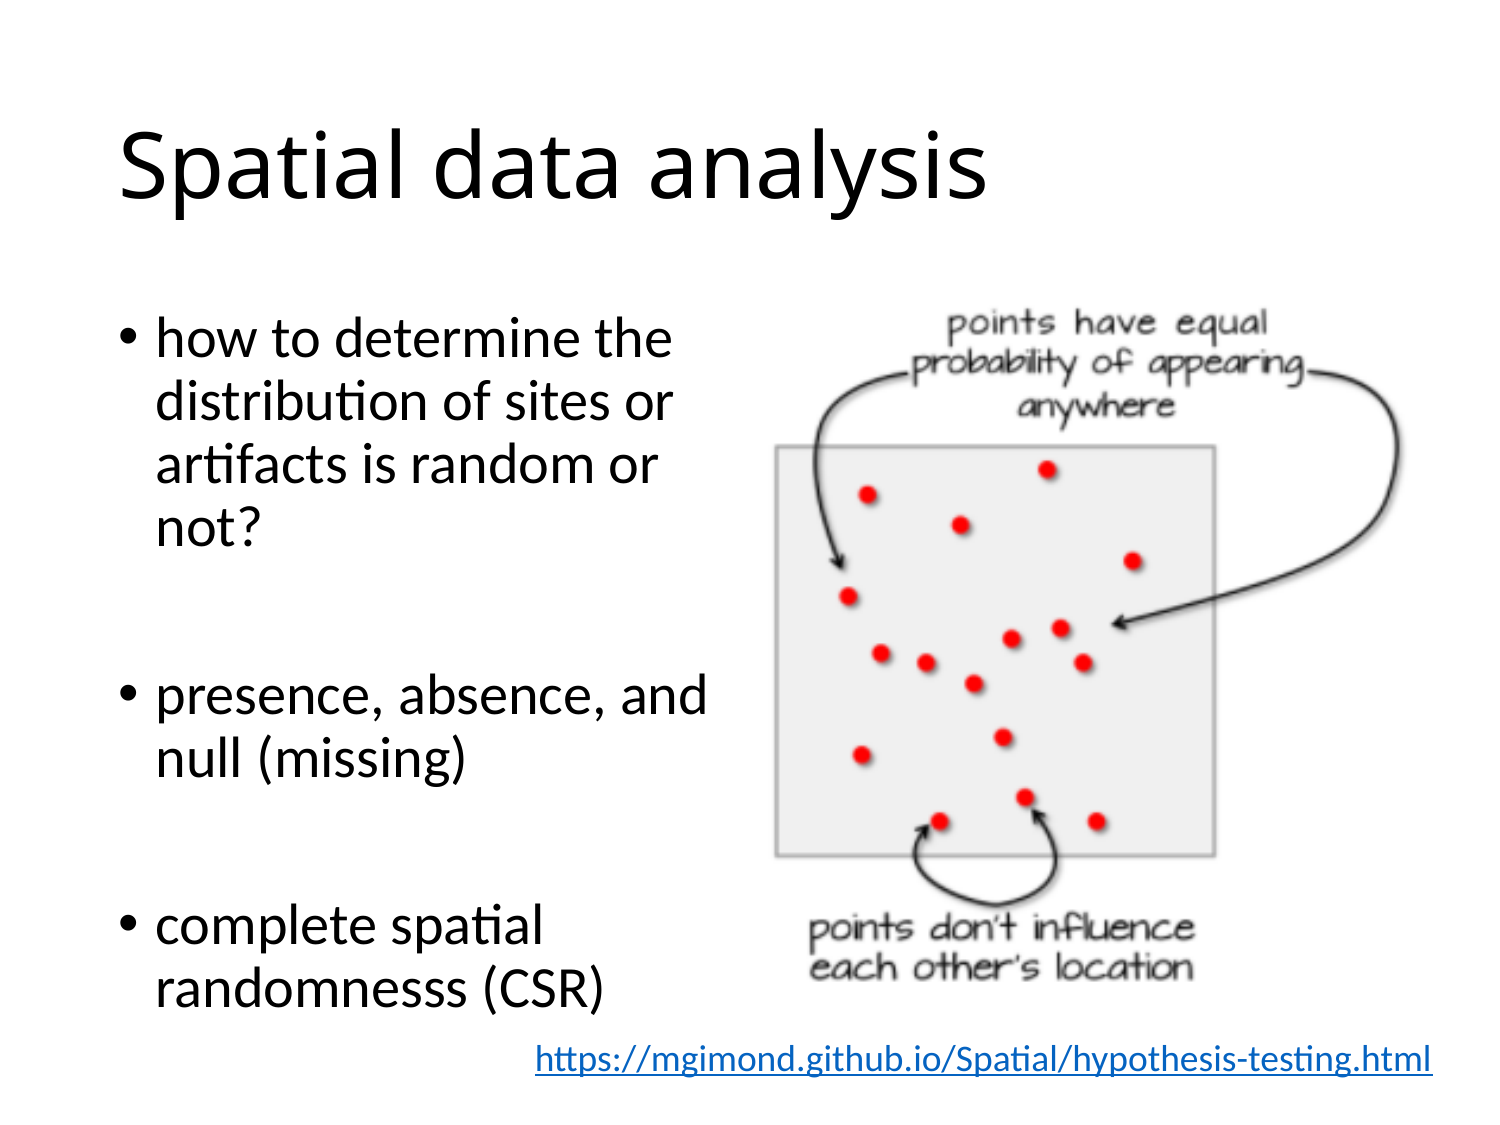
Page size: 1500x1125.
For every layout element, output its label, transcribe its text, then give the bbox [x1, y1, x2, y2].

text_box https://mgimond.github.io/Spatial/hypothesis-testing.html [520, 1026, 1460, 1087]
list how to determine the distribution of sites or artifacts is random or not? presence, absence, and null (missing) complete spatial randomnesss (CSR) [103, 299, 749, 1066]
picture [749, 264, 1433, 1039]
title Spatial data analysis [103, 59, 1397, 278]
